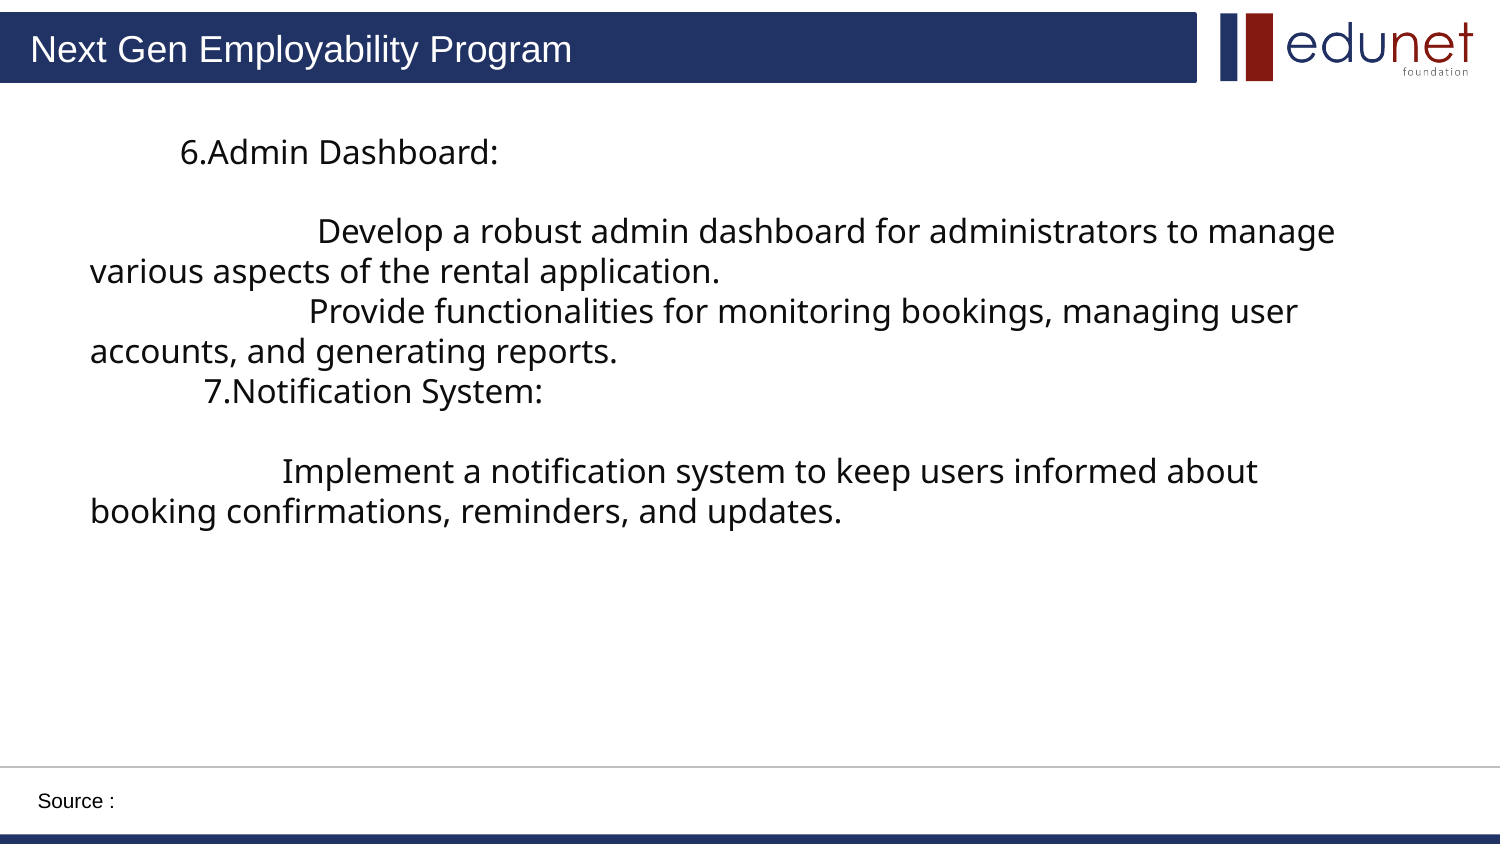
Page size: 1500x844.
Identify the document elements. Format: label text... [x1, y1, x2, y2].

picture [1279, 14, 1482, 83]
text_box Source : [22, 776, 139, 826]
text_box 6.Admin Dashboard: Develop a robust admin dashboard for administrators to manage various aspects of the rental application. Provide functionalities for monitoring bookings, managing user accounts, and generating reports. 7.Notification System: Implement a notification system to keep users informed about booking confirmations, reminders, and updates. [74, 123, 1391, 678]
